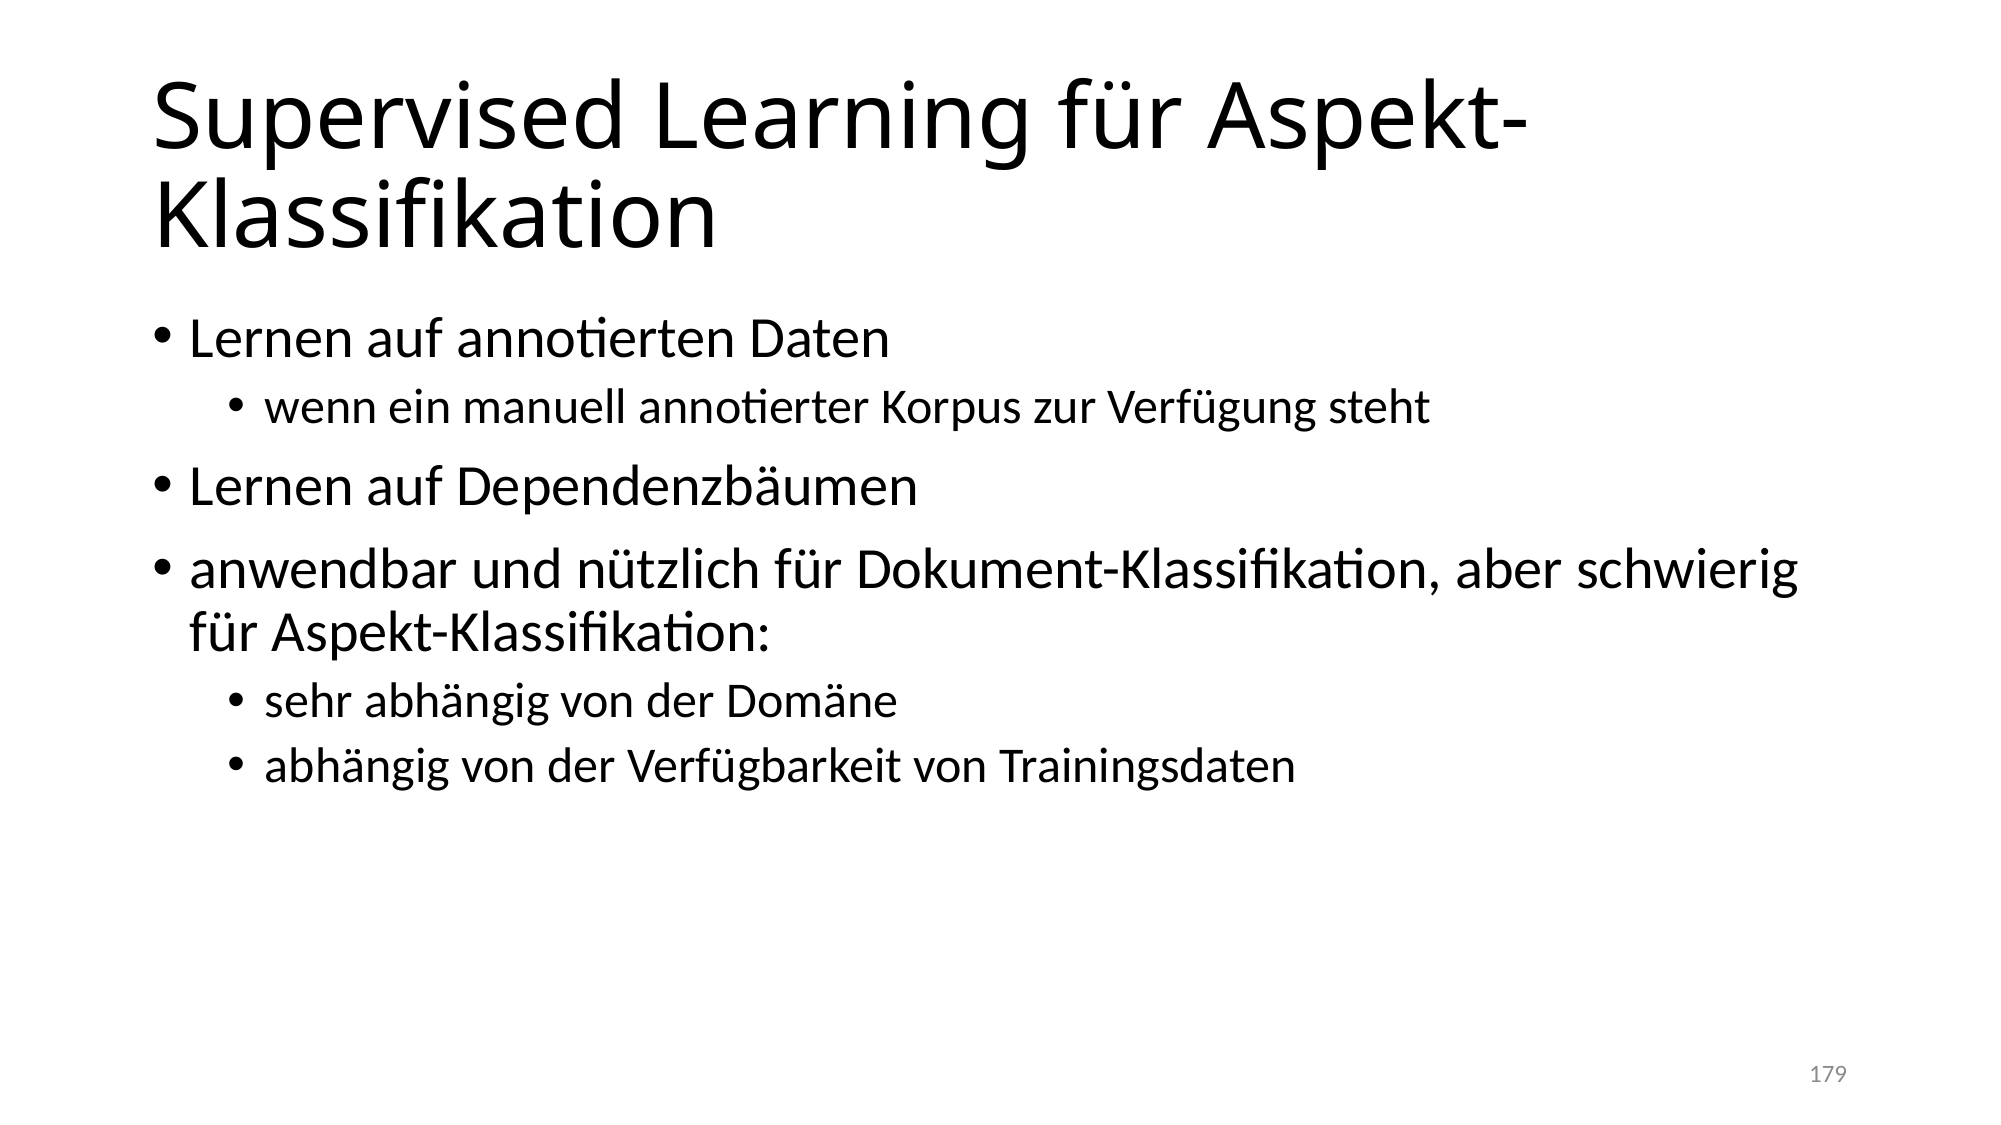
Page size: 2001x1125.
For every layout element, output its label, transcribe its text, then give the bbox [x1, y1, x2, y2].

slide_number 179 [1412, 1042, 1863, 1103]
list Lernen auf annotierten Daten wenn ein manuell annotierter Korpus zur Verfügung steht Lernen auf Dependenzbäumen anwendbar und nützlich für Dokument-Klassifikation, aber schwierig für Aspekt-Klassifikation: sehr abhängig von der Domäne abhängig von der Verfügbarkeit von Trainingsdaten [137, 299, 1863, 1014]
title Supervised Learning für Aspekt-Klassifikation [137, 59, 1863, 278]
